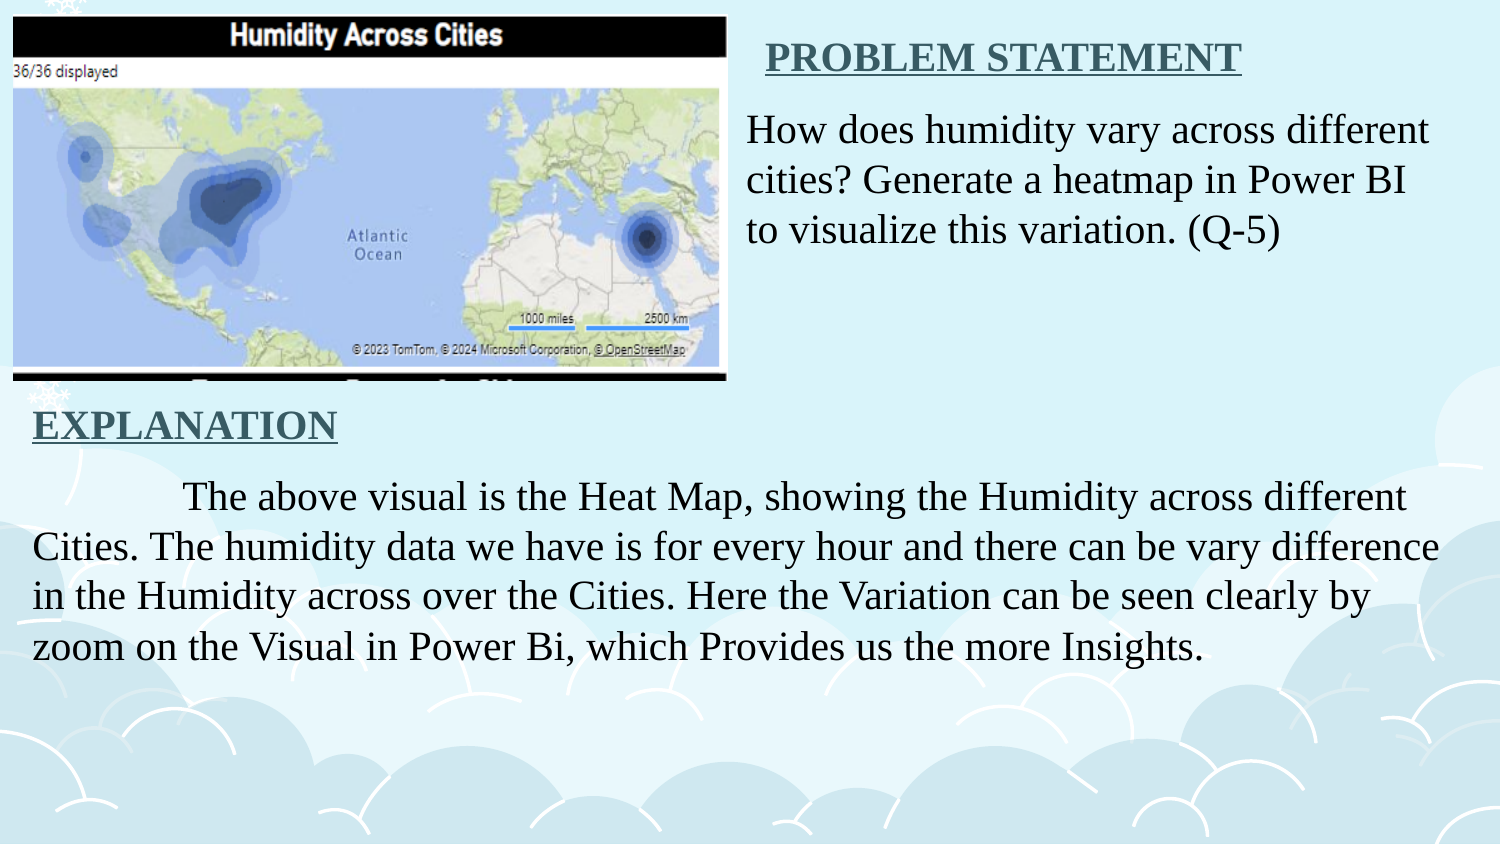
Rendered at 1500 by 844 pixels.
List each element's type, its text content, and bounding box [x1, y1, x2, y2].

text_box How does humidity vary across different cities? Generate a heatmap in Power BI to visualize this variation. (Q-5) [732, 94, 1451, 260]
text_box EXPLANATION [17, 388, 373, 460]
title PROBLEM STATEMENT [750, 15, 1282, 94]
text_box The above visual is the Heat Map, showing the Humidity across different Cities. The humidity data we have is for every hour and there can be vary difference in the Humidity across over the Cities. Here the Variation can be seen clearly by zoom on the Visual in Power Bi, which Provides us the more Insights. [17, 460, 1463, 676]
picture [13, 14, 728, 382]
